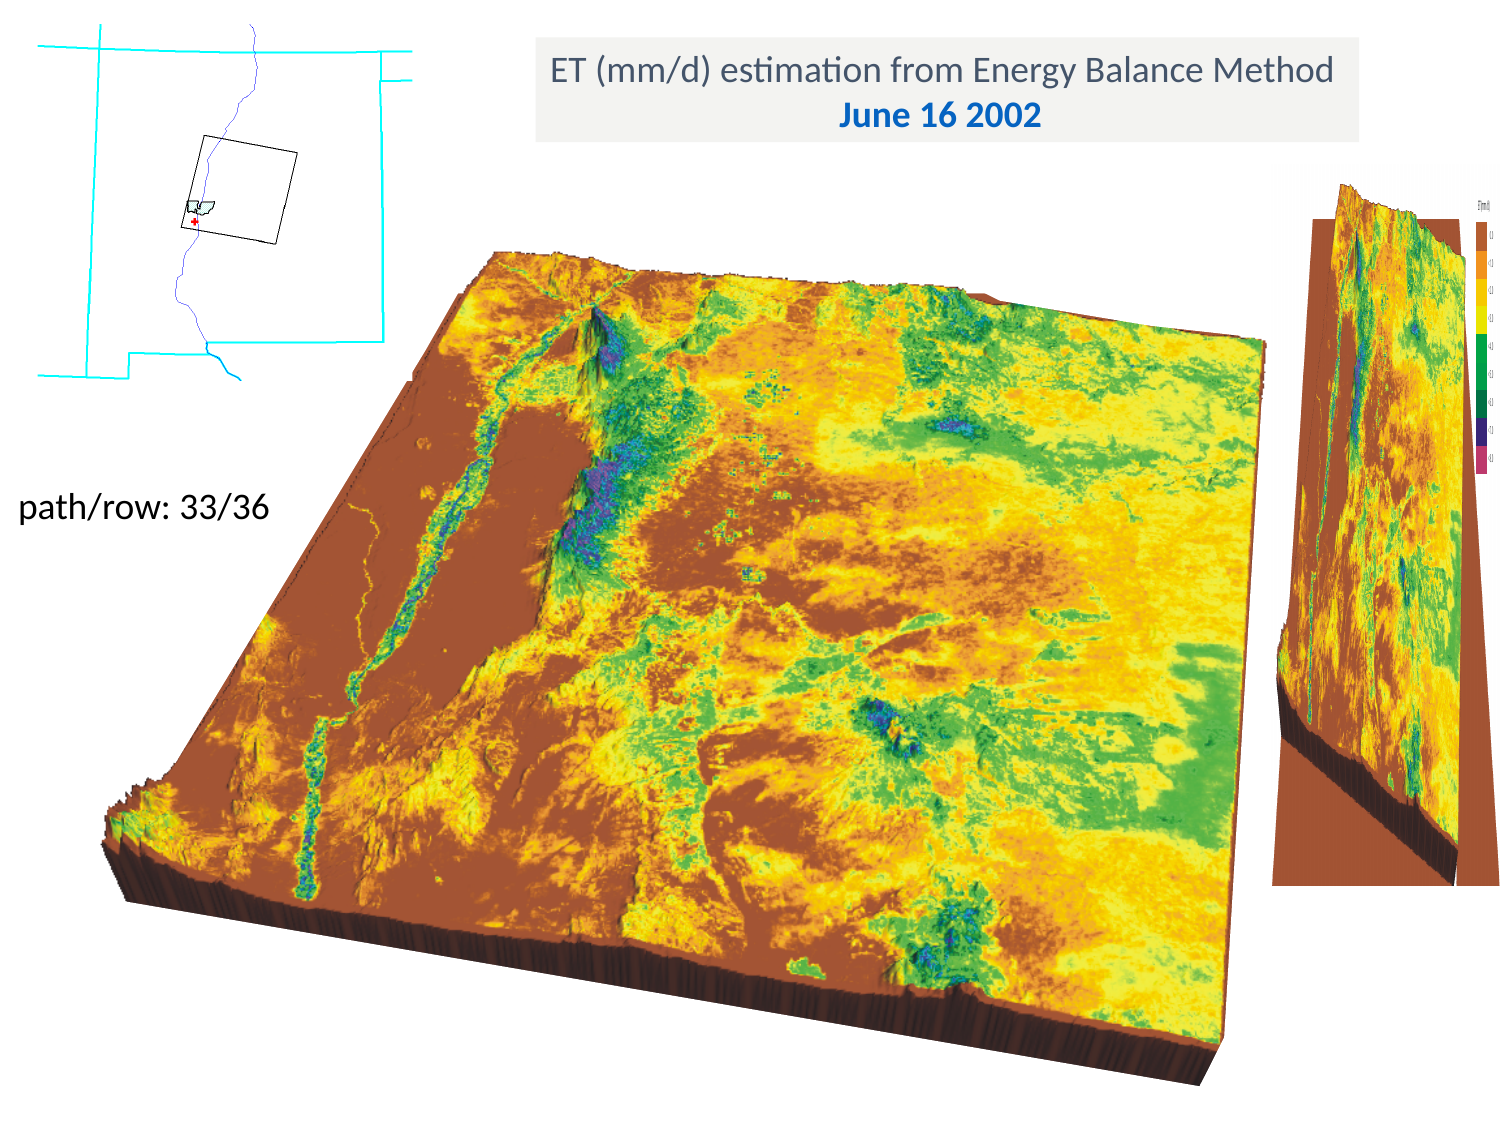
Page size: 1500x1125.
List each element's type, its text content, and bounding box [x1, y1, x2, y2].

text_box ET (mm/d) estimation from Energy Balance Method June 16 2002 [535, 37, 1360, 143]
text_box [62, 224, 1488, 1125]
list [1270, 162, 1500, 888]
text_box path/row: 33/36 [3, 474, 62, 535]
picture [37, 24, 413, 381]
